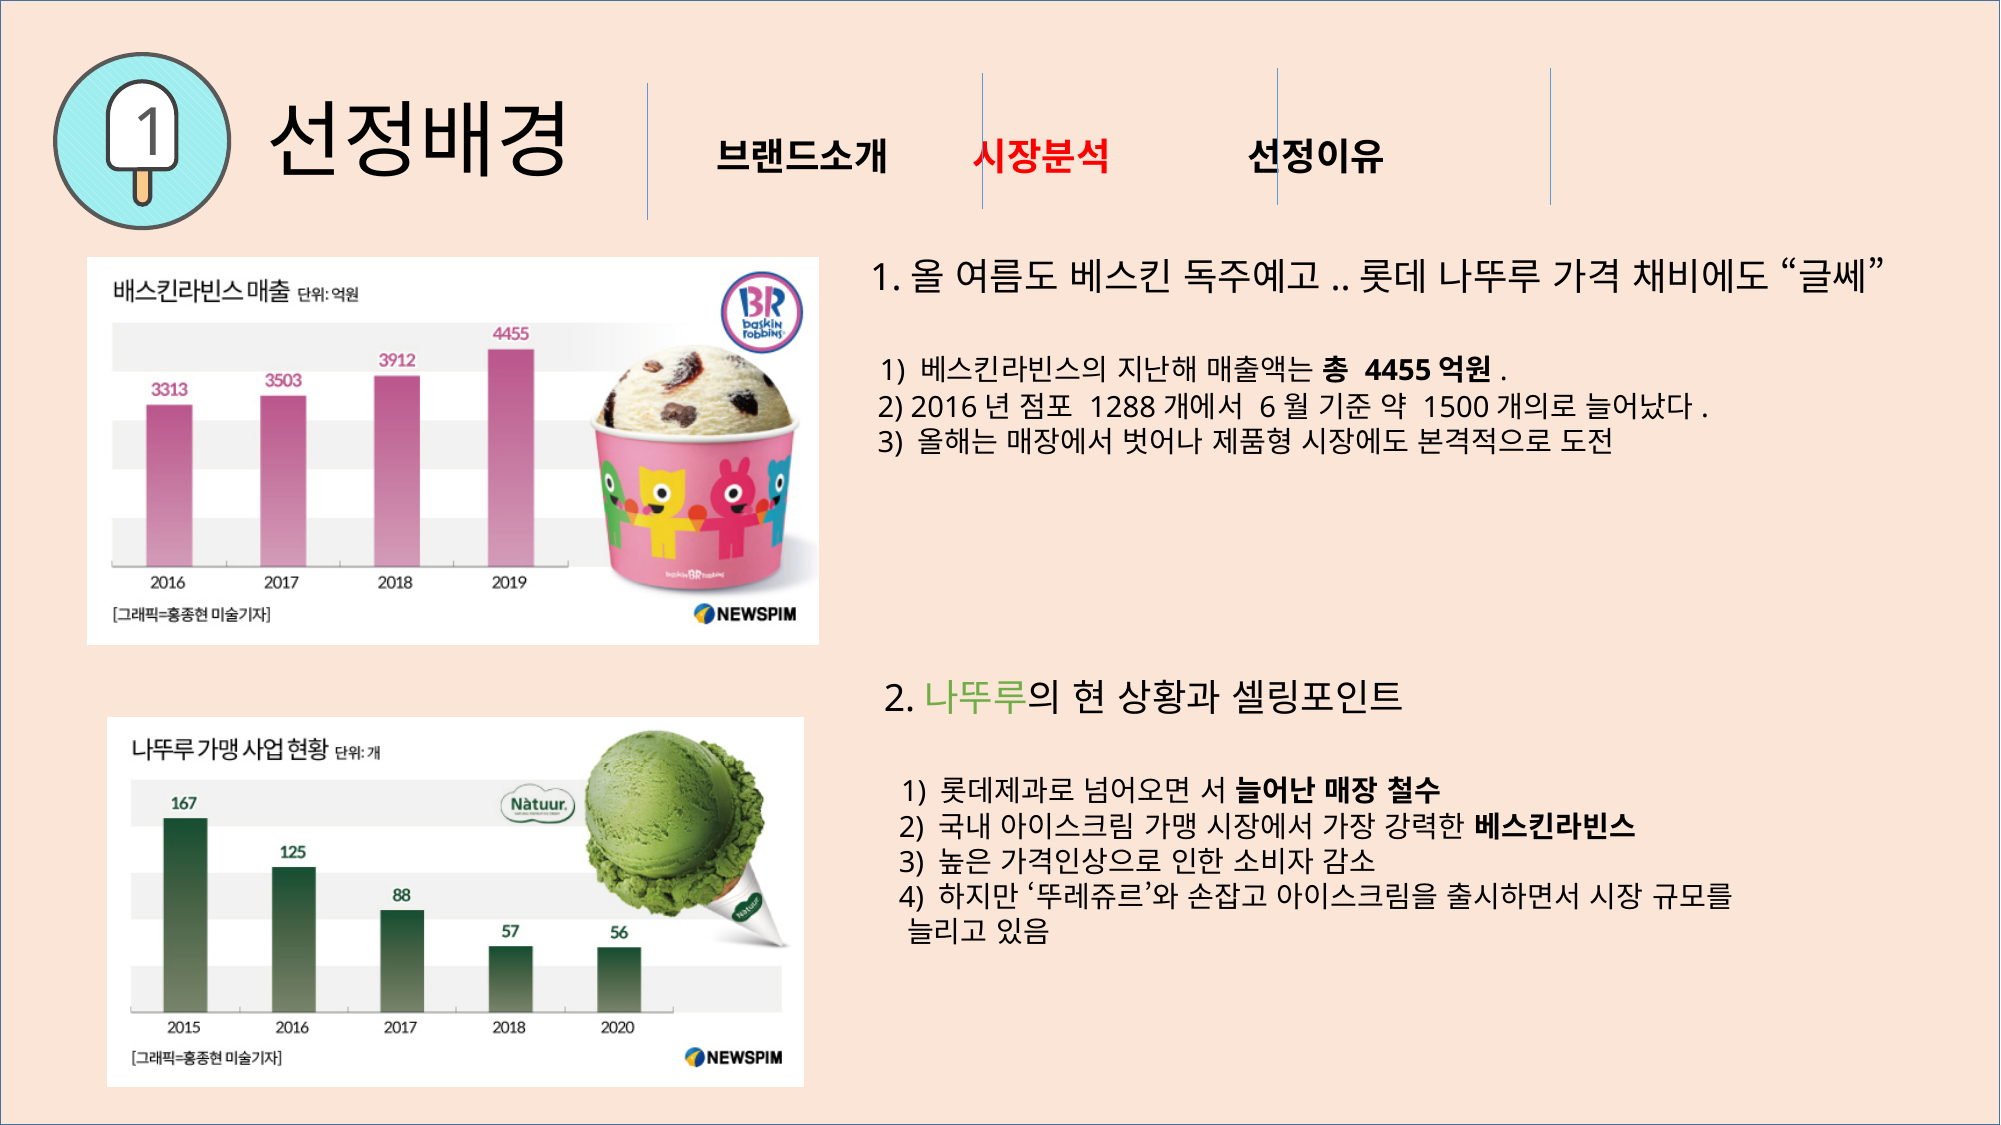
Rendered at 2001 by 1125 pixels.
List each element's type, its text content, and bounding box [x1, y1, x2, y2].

text_box 1.올 여름도 베스킨 독주예고..롯데 나뚜루 가격 채비에도 “글쎄” 1) 베스킨라빈스의 지난해 매출액는 총 4455억원. 2) 2016년 점포 1288개에서 6월 기준 약 1500개의로 늘어났다. 3) 올해는 매장에서 벗어나 제품형 시장에도 본격적으로 도전 [855, 245, 1963, 641]
text_box 선정배경 브랜드소개 시장분석 선정이유 [252, 62, 1536, 198]
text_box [55, 54, 230, 229]
text_box 2.나뚜루의 현 상황과 셀링포인트 1) 롯데제과로 넘어오면 서 늘어난 매장 철수 2) 국내 아이스크림 가맹 시장에서 가장 강력한 베스킨라빈스 3) 높은 가격인상으로 인한 소비자 감소 4) 하지만 ‘뚜레쥬르’와 손잡고 아이스크림을 출시하면서 시장 규모를 늘리고 있음 [868, 666, 1909, 991]
picture [87, 257, 819, 645]
picture [107, 717, 804, 1087]
text_box [0, 0, 2000, 1125]
